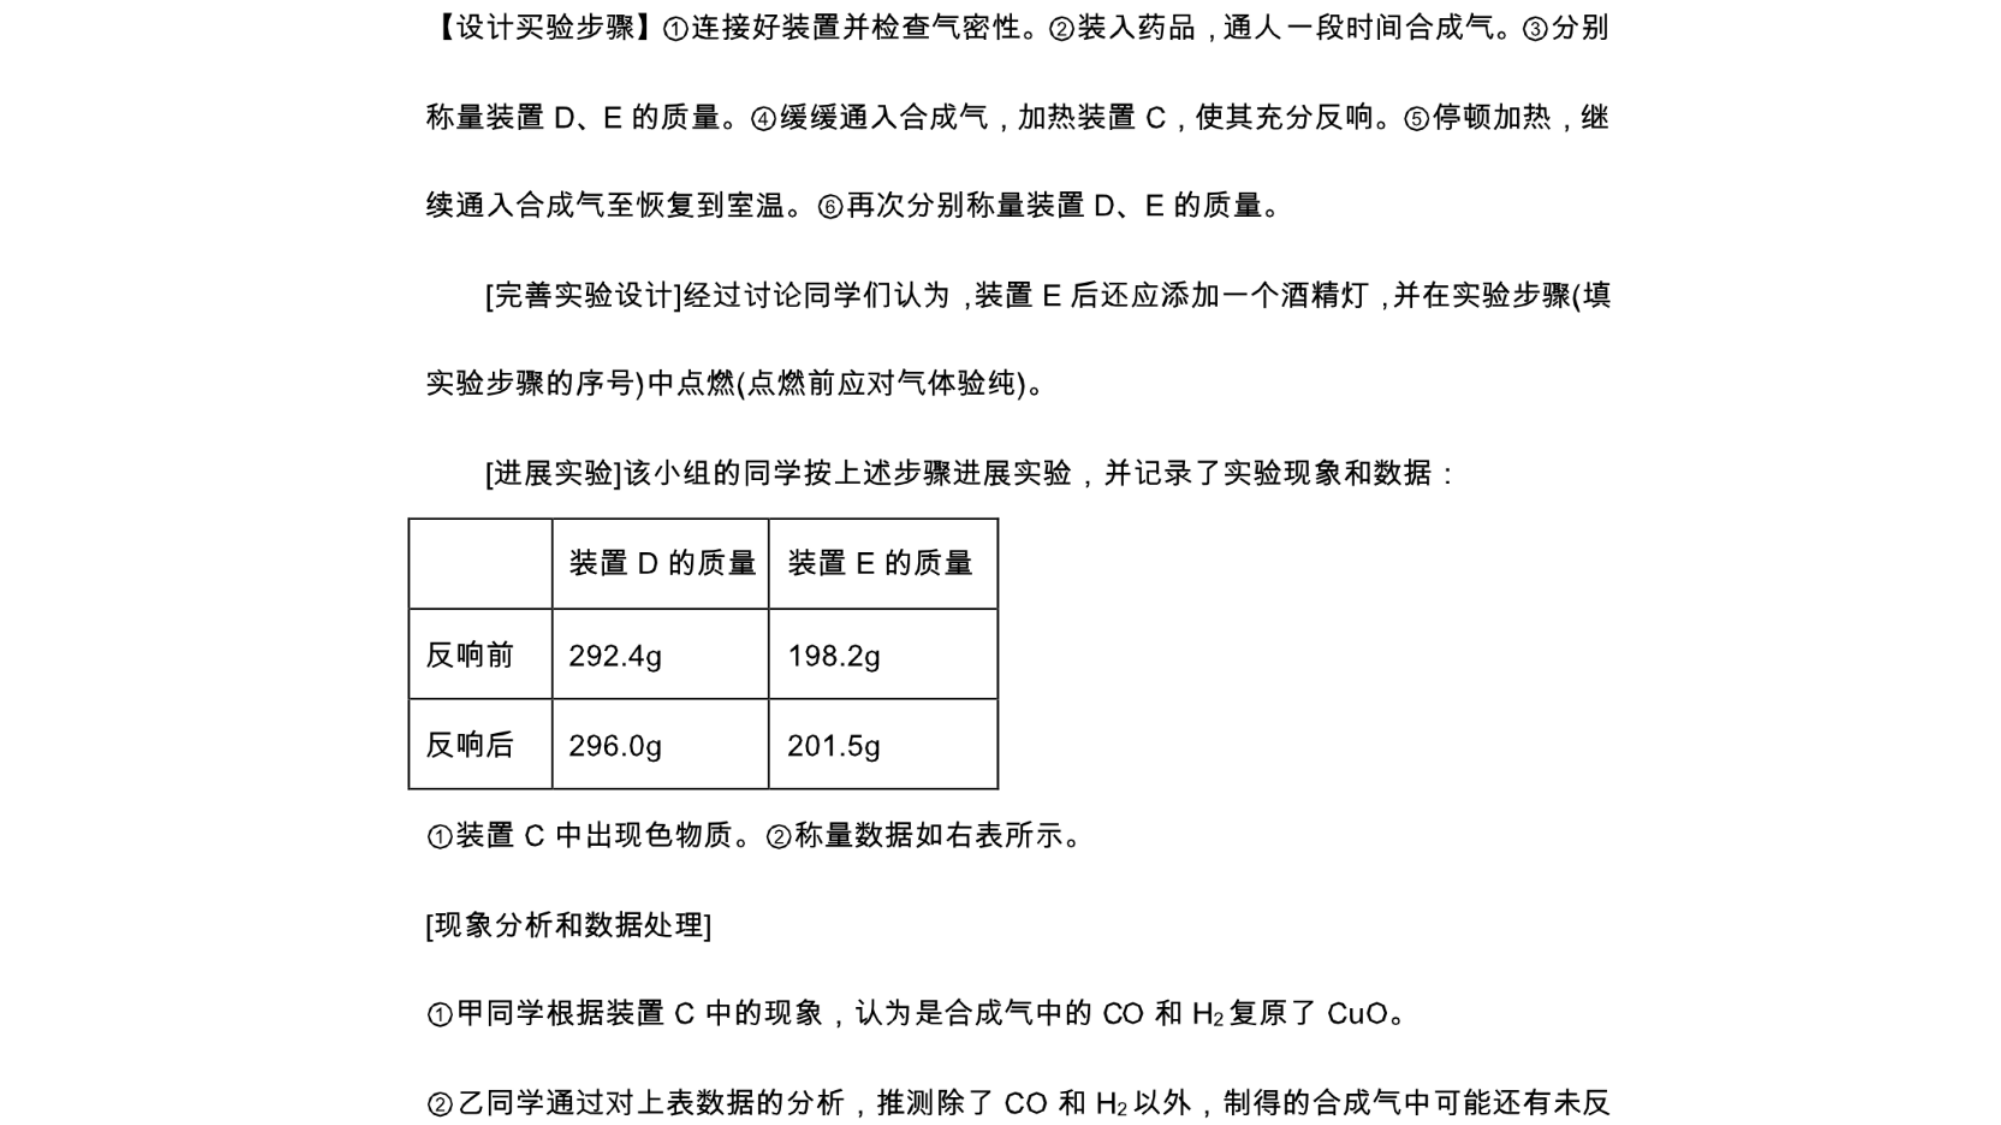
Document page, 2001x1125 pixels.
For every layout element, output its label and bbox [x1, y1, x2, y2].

picture [376, 0, 1624, 1125]
